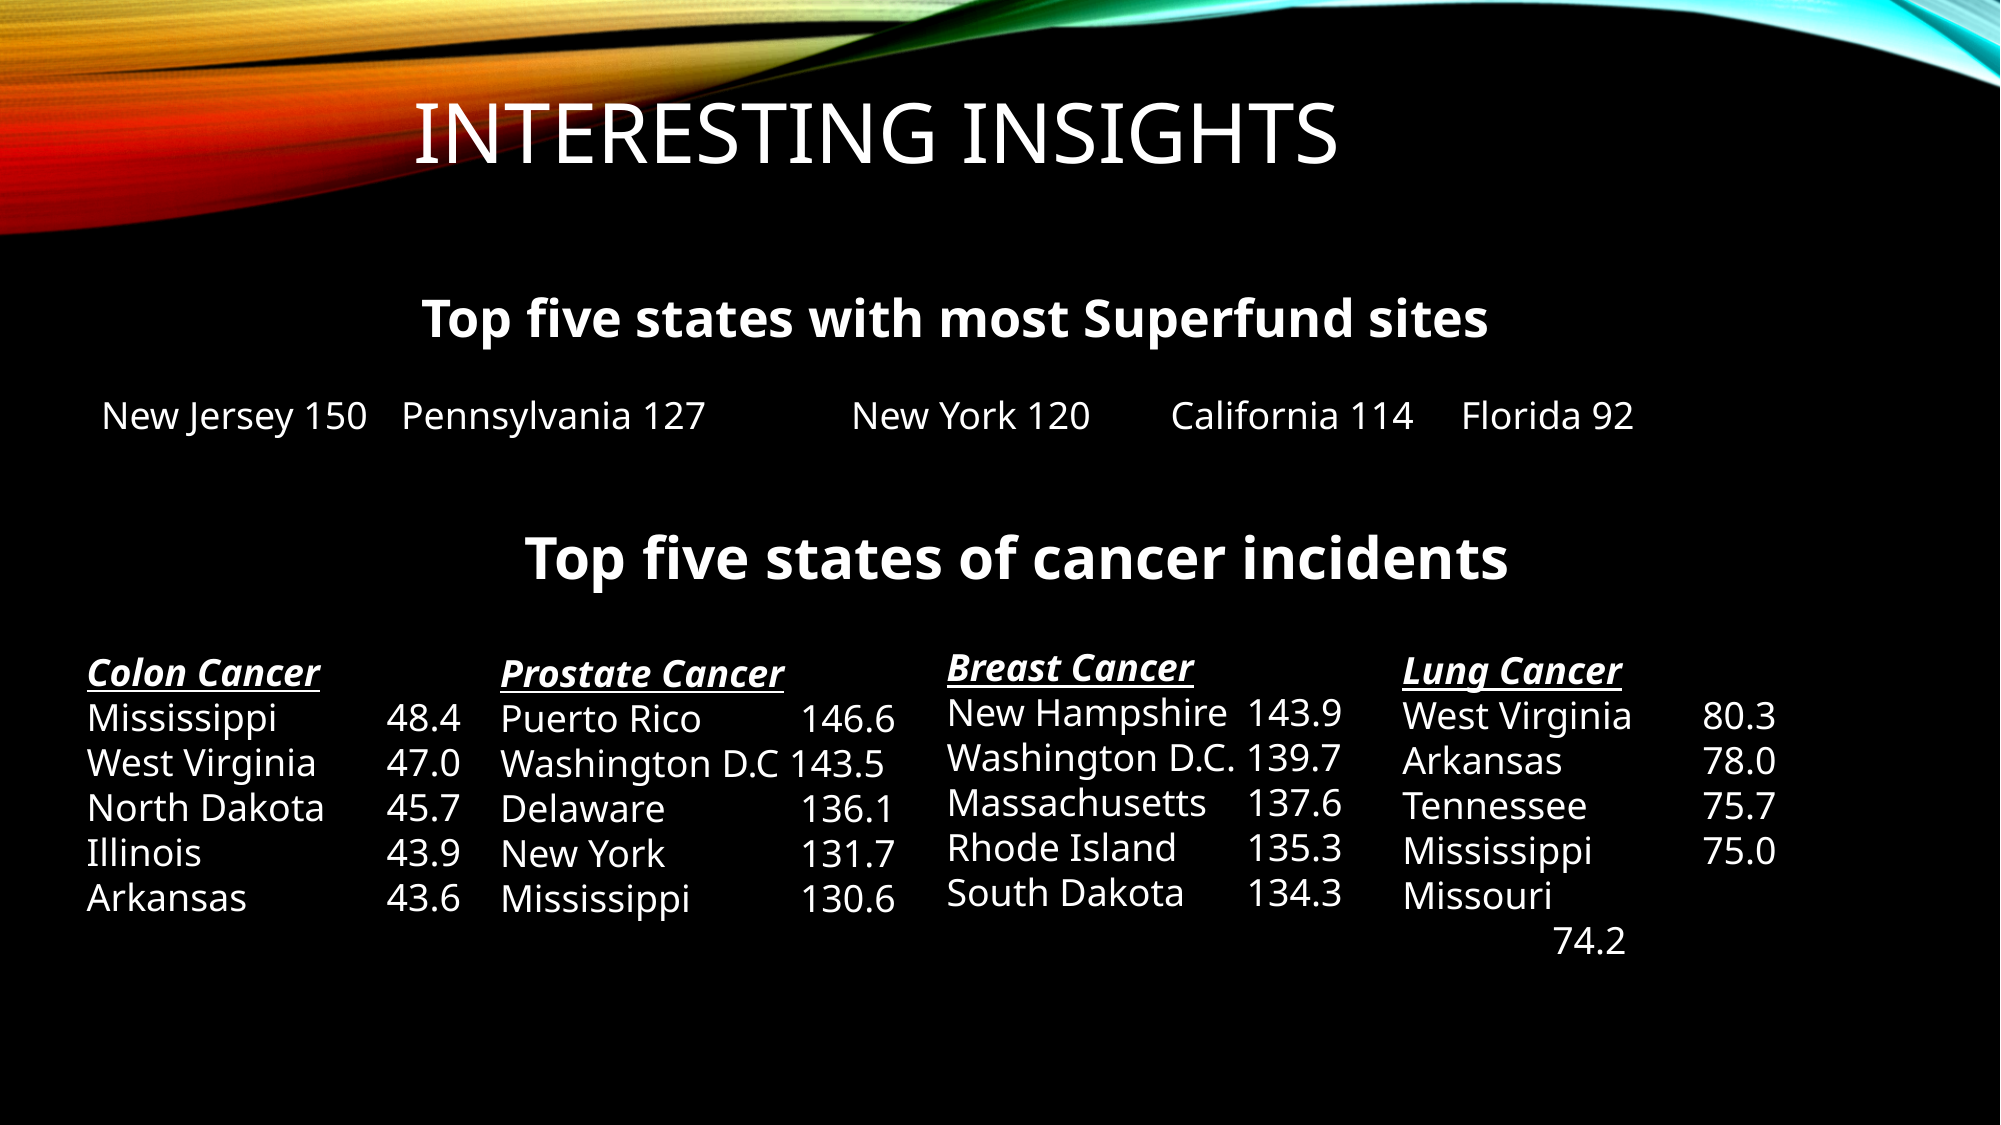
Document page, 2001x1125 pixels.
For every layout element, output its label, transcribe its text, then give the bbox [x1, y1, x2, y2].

title Interesting insights [106, 74, 1649, 199]
text_box Prostate Cancer Puerto Rico 146.6 Washington D.C 143.5 Delaware 136.1 New York 131.7 Mississippi 130.6 [485, 642, 945, 928]
text_box Top five states with most Superfund sites New Jersey 150 Pennsylvania 127 New York 120 California 114 Florida 92 [86, 277, 1825, 445]
picture [0, 0, 2000, 237]
text_box Breast Cancer New Hampshire 143.9 Washington D.C. 139.7 Massachusetts 137.6 Rhode Island 135.3 South Dakota 134.3 [931, 637, 1475, 922]
text_box Colon Cancer Mississippi 48.4 West Virginia 47.0 North Dakota 45.7 Illinois 43.9 Arkansas 43.6 [71, 596, 595, 927]
text_box Top five states of cancer incidents [103, 514, 1931, 599]
text_box Lung Cancer West Virginia 80.3 Arkansas 78.0 Tennessee 75.7 Mississippi 75.0 Missouri 74.2 [1387, 640, 1854, 970]
